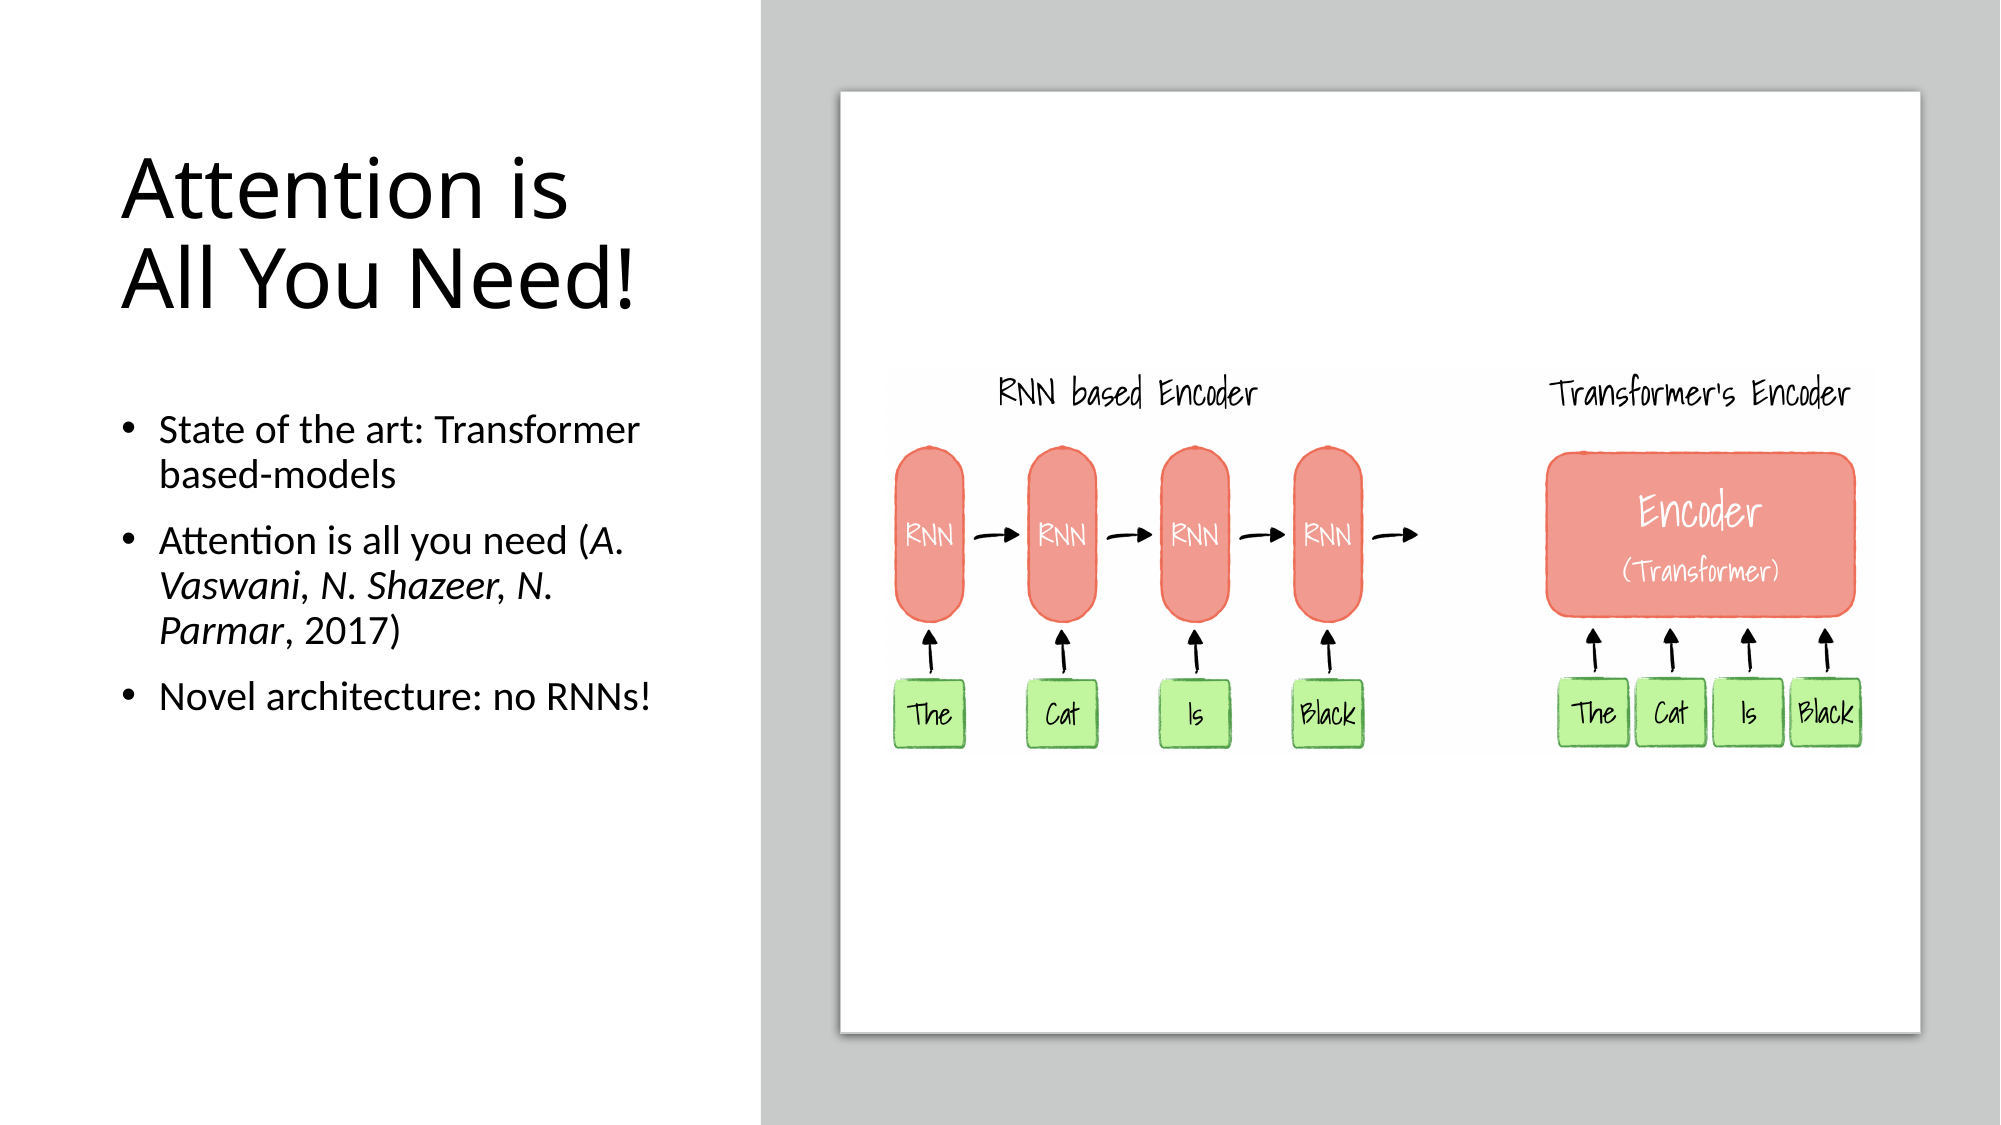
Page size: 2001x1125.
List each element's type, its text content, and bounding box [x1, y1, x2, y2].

text_box [839, 90, 1922, 1034]
title Attention is All You Need! [106, 103, 682, 370]
list State of the art: Transformer based-models Attention is all you need (A. Vaswani, N. Shazeer, N. Parmar, 2017) Novel architecture: no RNNs! [106, 399, 682, 1021]
text_box [760, 0, 2000, 1125]
picture [886, 368, 1875, 756]
